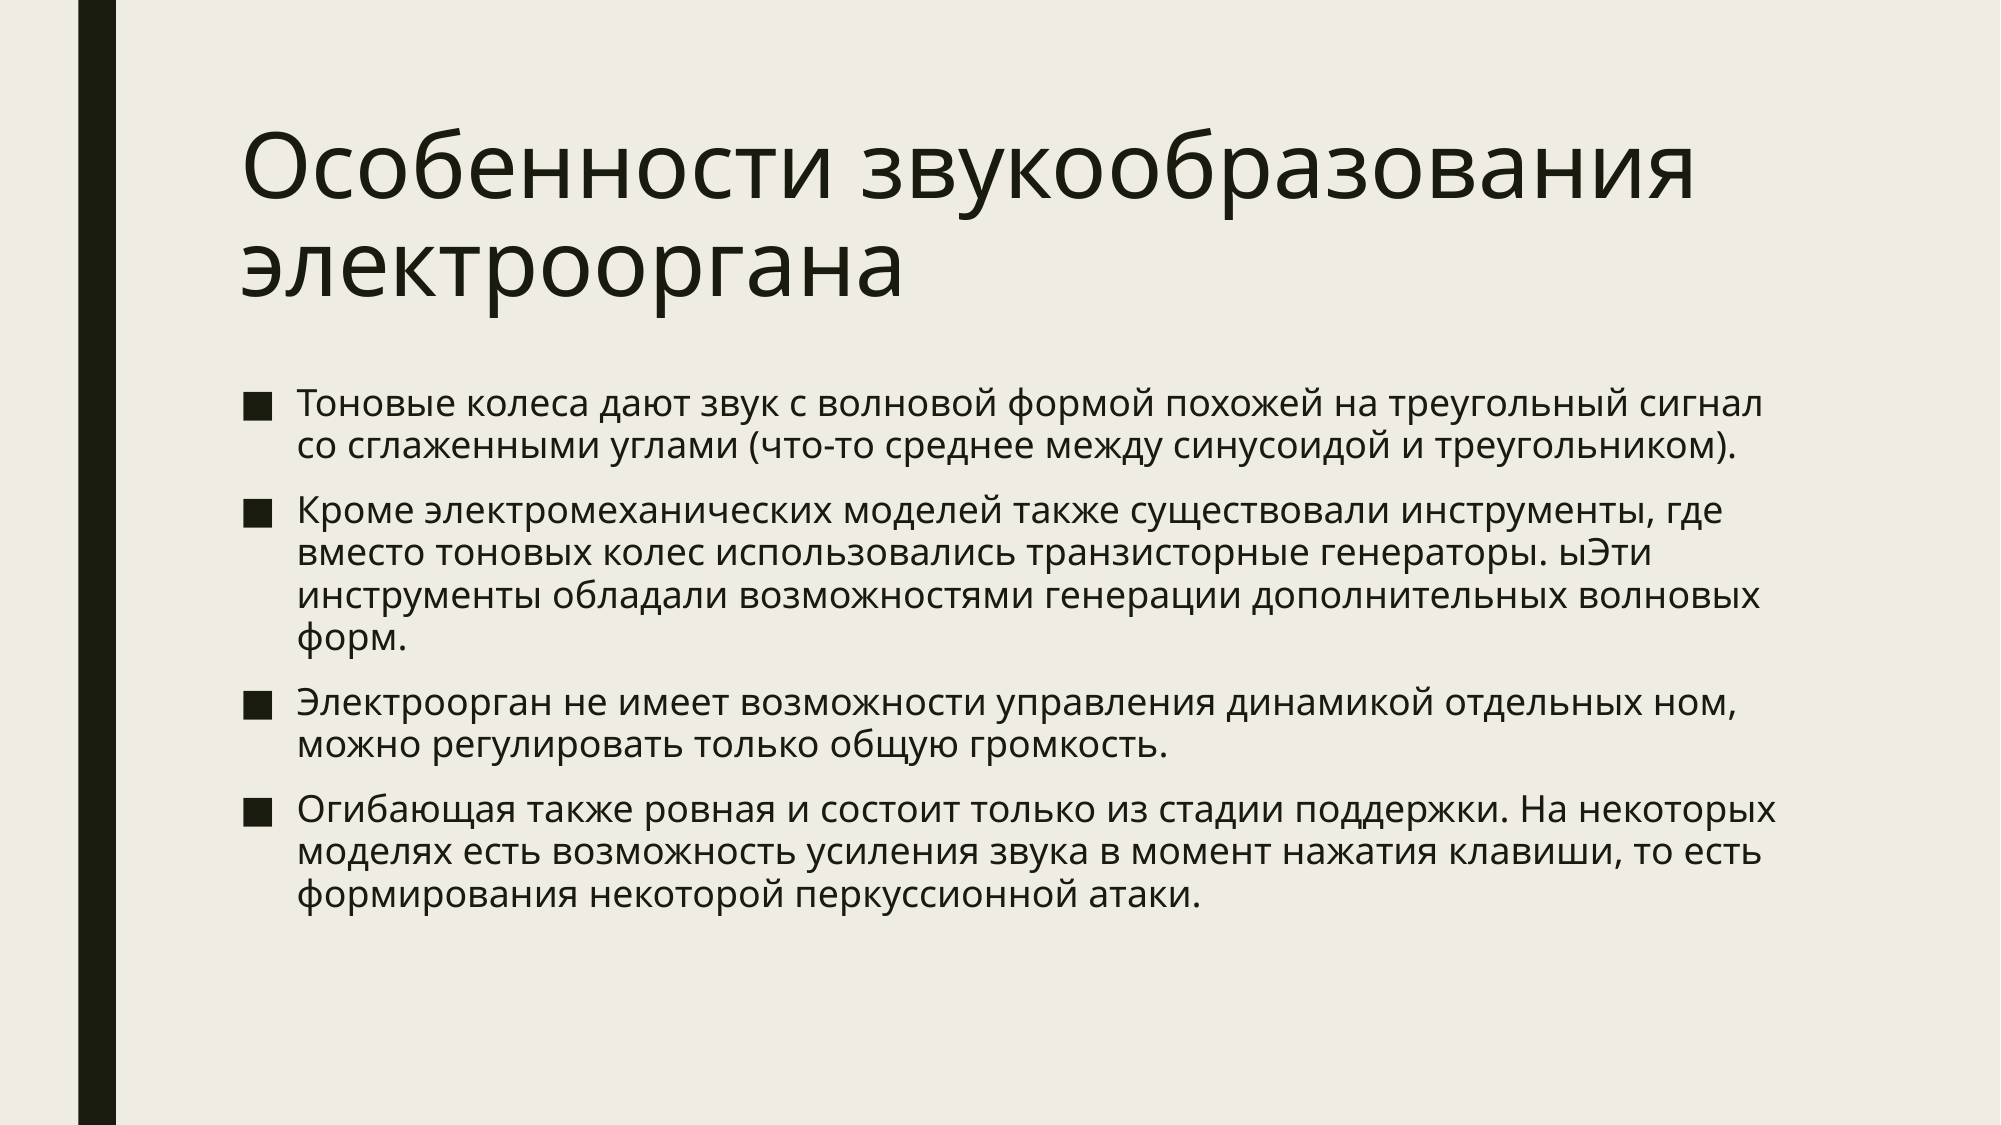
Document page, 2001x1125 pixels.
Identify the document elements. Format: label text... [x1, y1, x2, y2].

title Особенности звукообразования электрооргана [225, 112, 1800, 357]
list Тоновые колеса дают звук с волновой формой похожей на треугольный сигнал со сглаженными углами (что-то среднее между синусоидой и треугольником). Кроме электромеханических моделей также существовали инструменты, где вместо тоновых колес использовались транзисторные генераторы. ыЭти инструменты обладали возможностями генерации дополнительных волновых форм. Электроорган не имеет возможности управления динамикой отдельных ном, можно регулировать только общую громкость. Огибающая также ровная и состоит только из стадии поддержки. На некоторых моделях есть возможность усиления звука в момент нажатия клавиши, то есть формирования некоторой перкуссионной атаки. [225, 375, 1800, 963]
